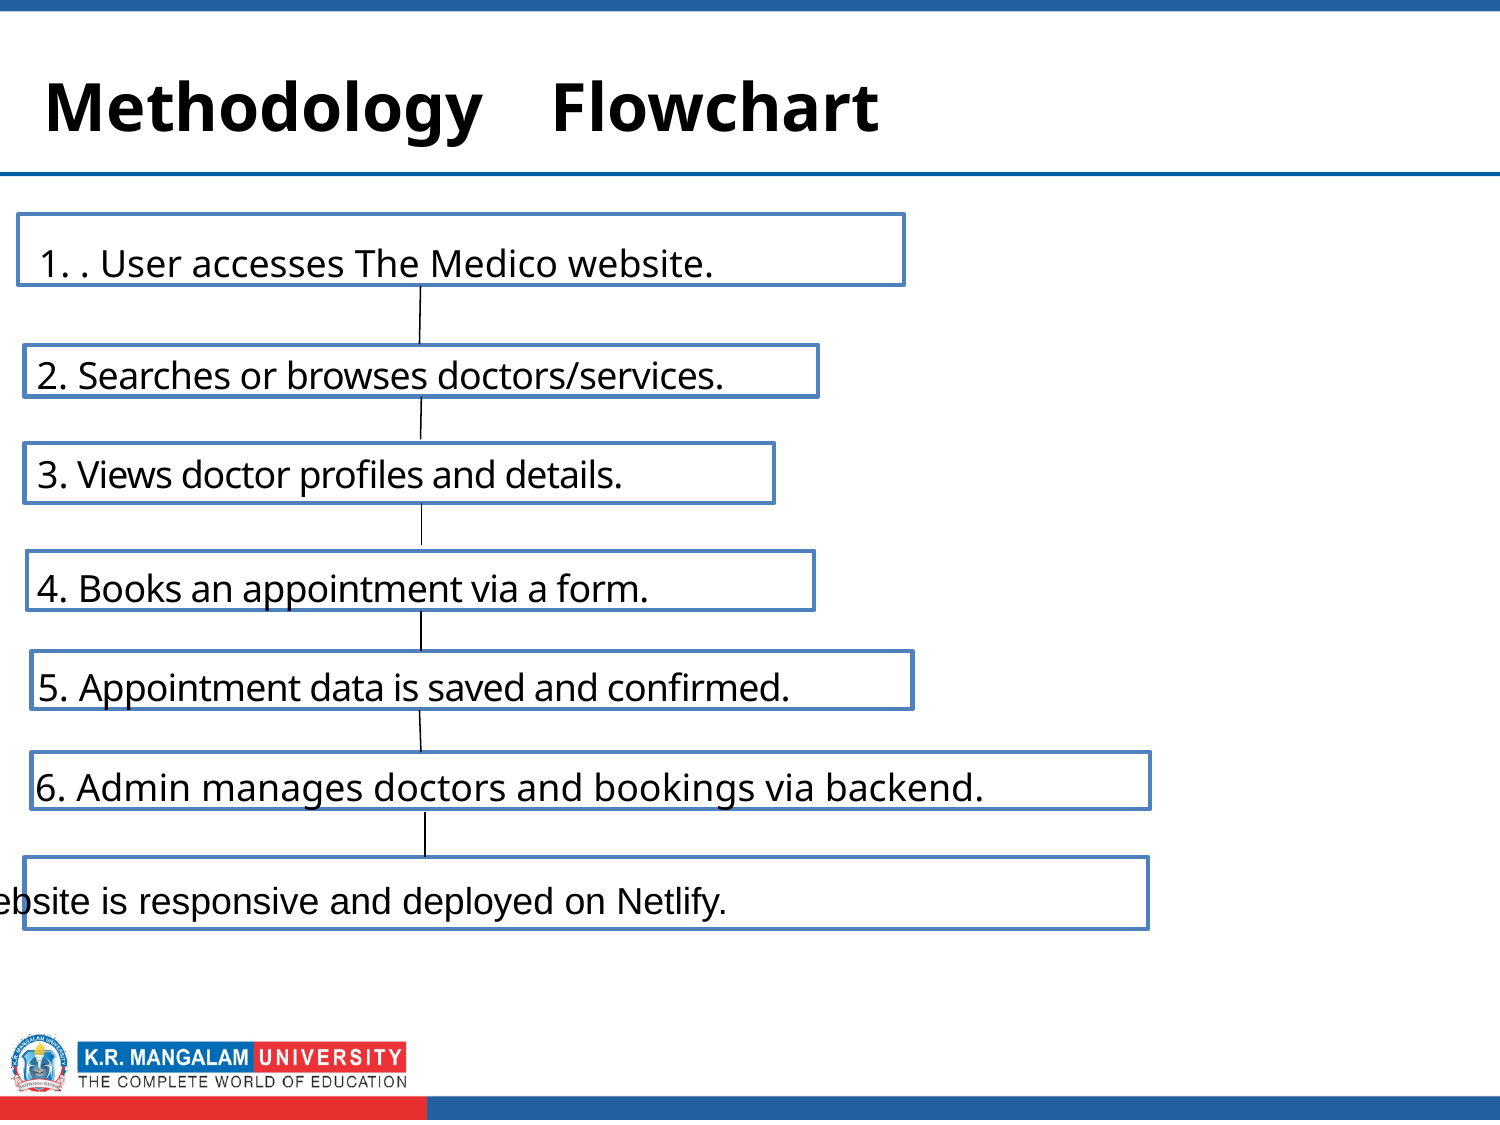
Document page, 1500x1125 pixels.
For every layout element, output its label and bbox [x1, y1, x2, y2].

picture [0, 1093, 1500, 1120]
picture [0, 0, 1500, 171]
text_box [0, 171, 1500, 1093]
